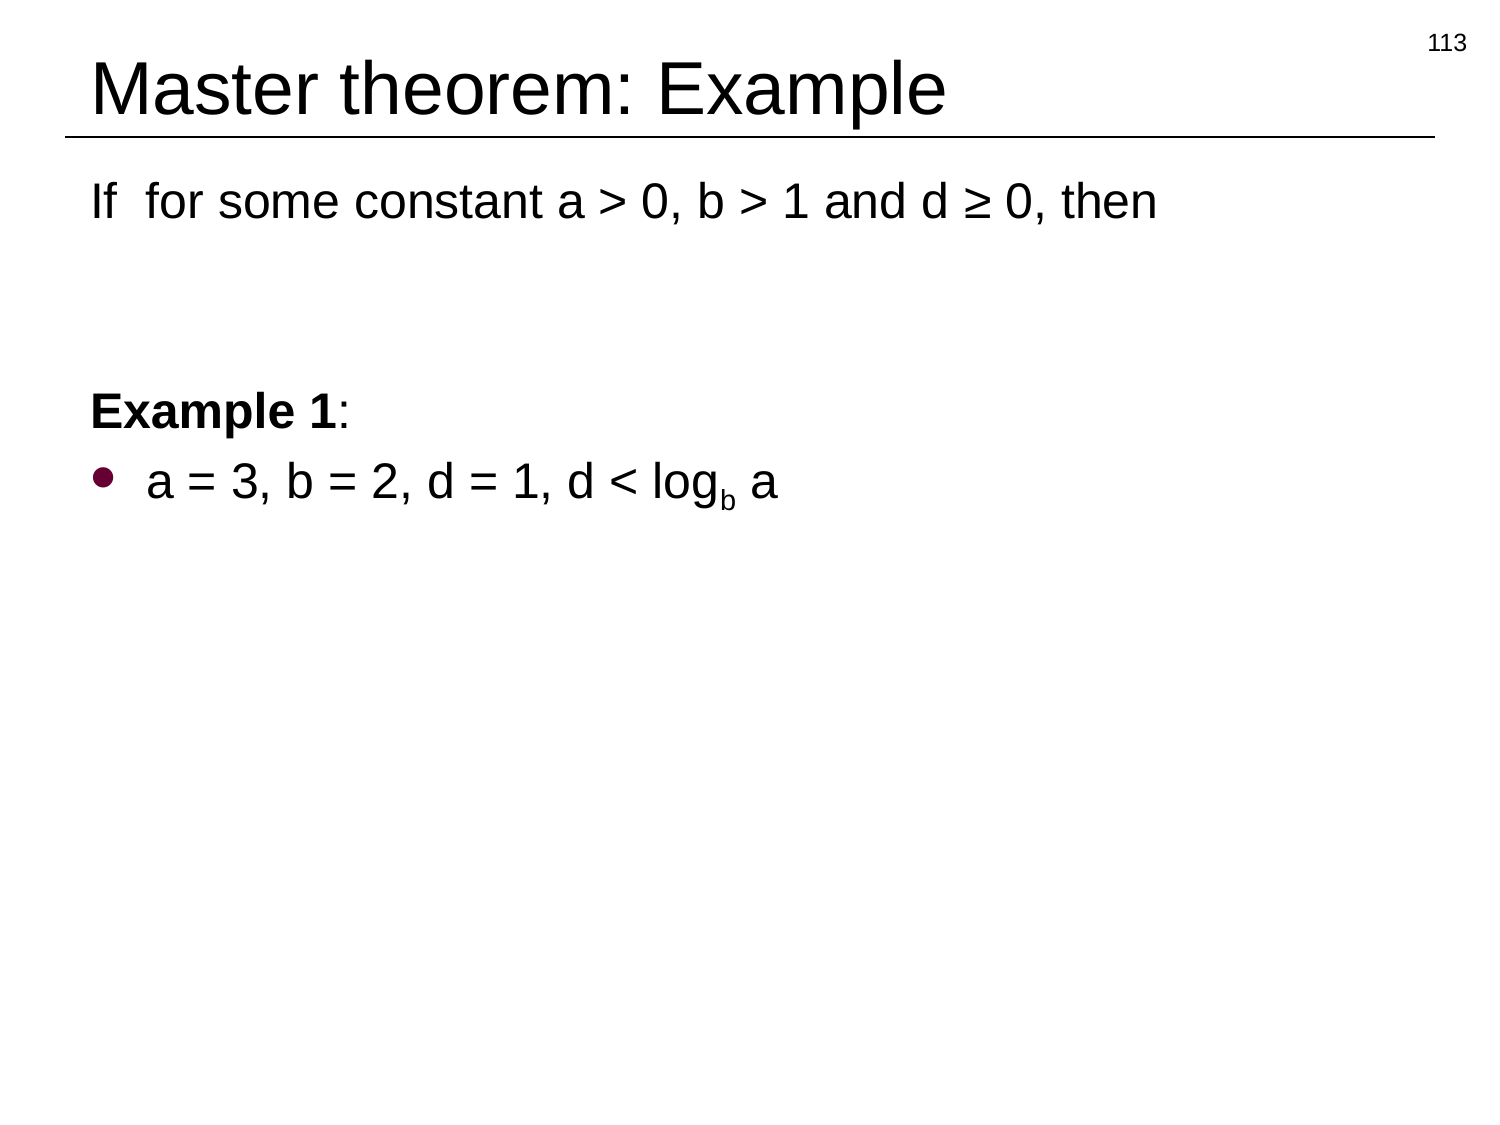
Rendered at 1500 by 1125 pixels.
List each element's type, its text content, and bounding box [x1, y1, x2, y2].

slide_number 113 [1131, 18, 1483, 62]
title Master theorem: Example [75, 20, 1425, 138]
